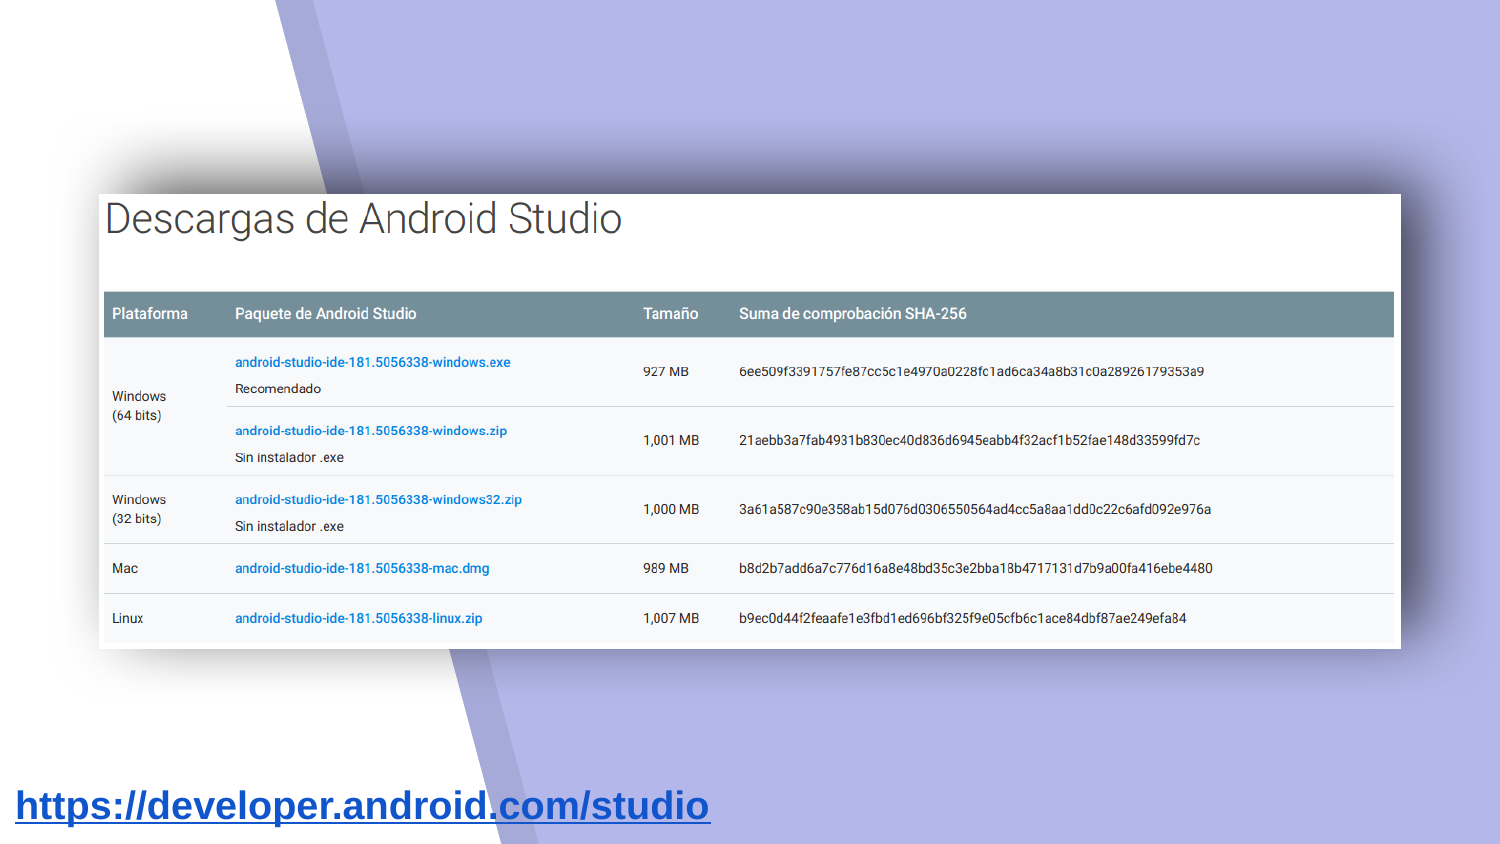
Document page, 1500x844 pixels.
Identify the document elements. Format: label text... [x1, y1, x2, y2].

picture [99, 194, 1401, 649]
title https://developer.android.com/studio [0, 534, 745, 843]
